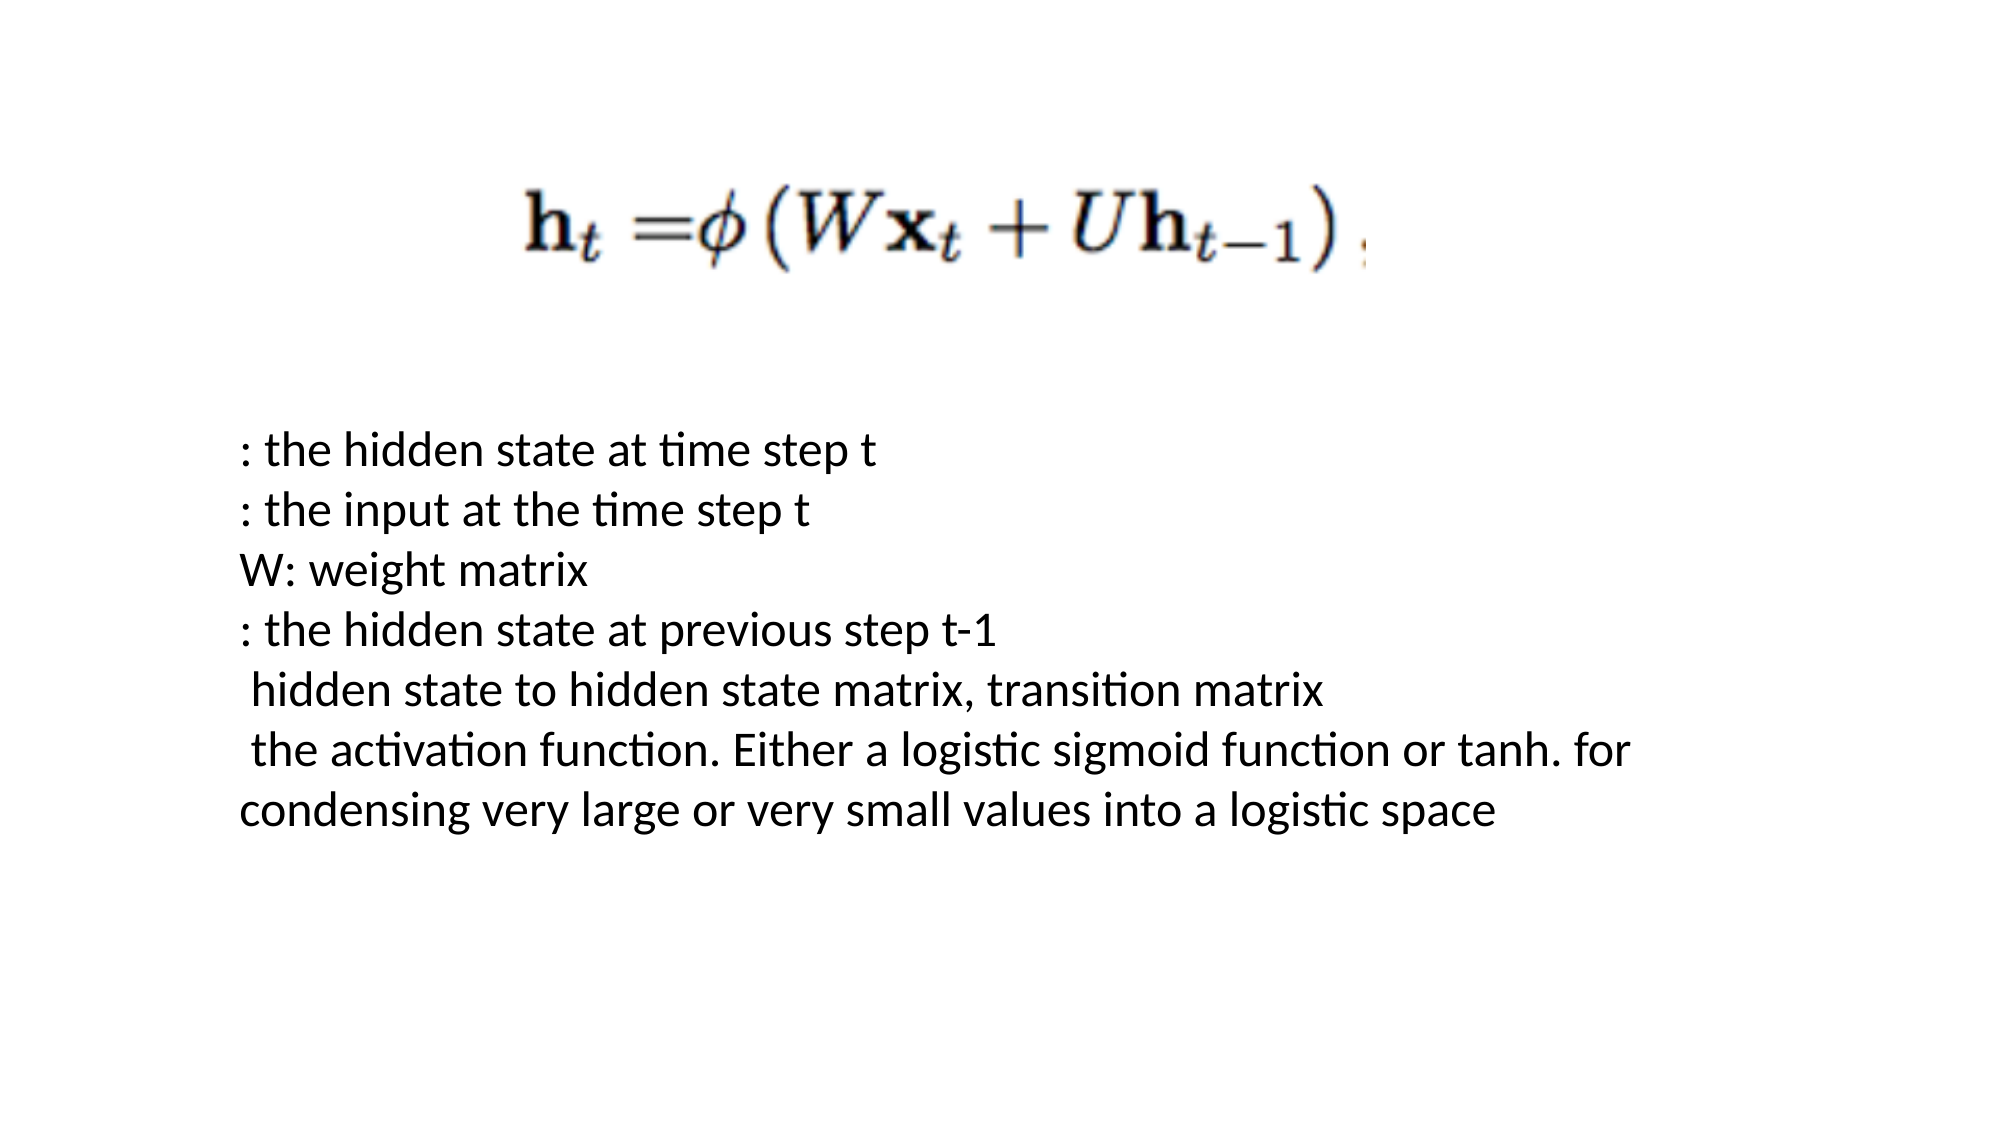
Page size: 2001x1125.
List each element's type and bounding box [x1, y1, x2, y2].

list [488, 124, 1366, 322]
